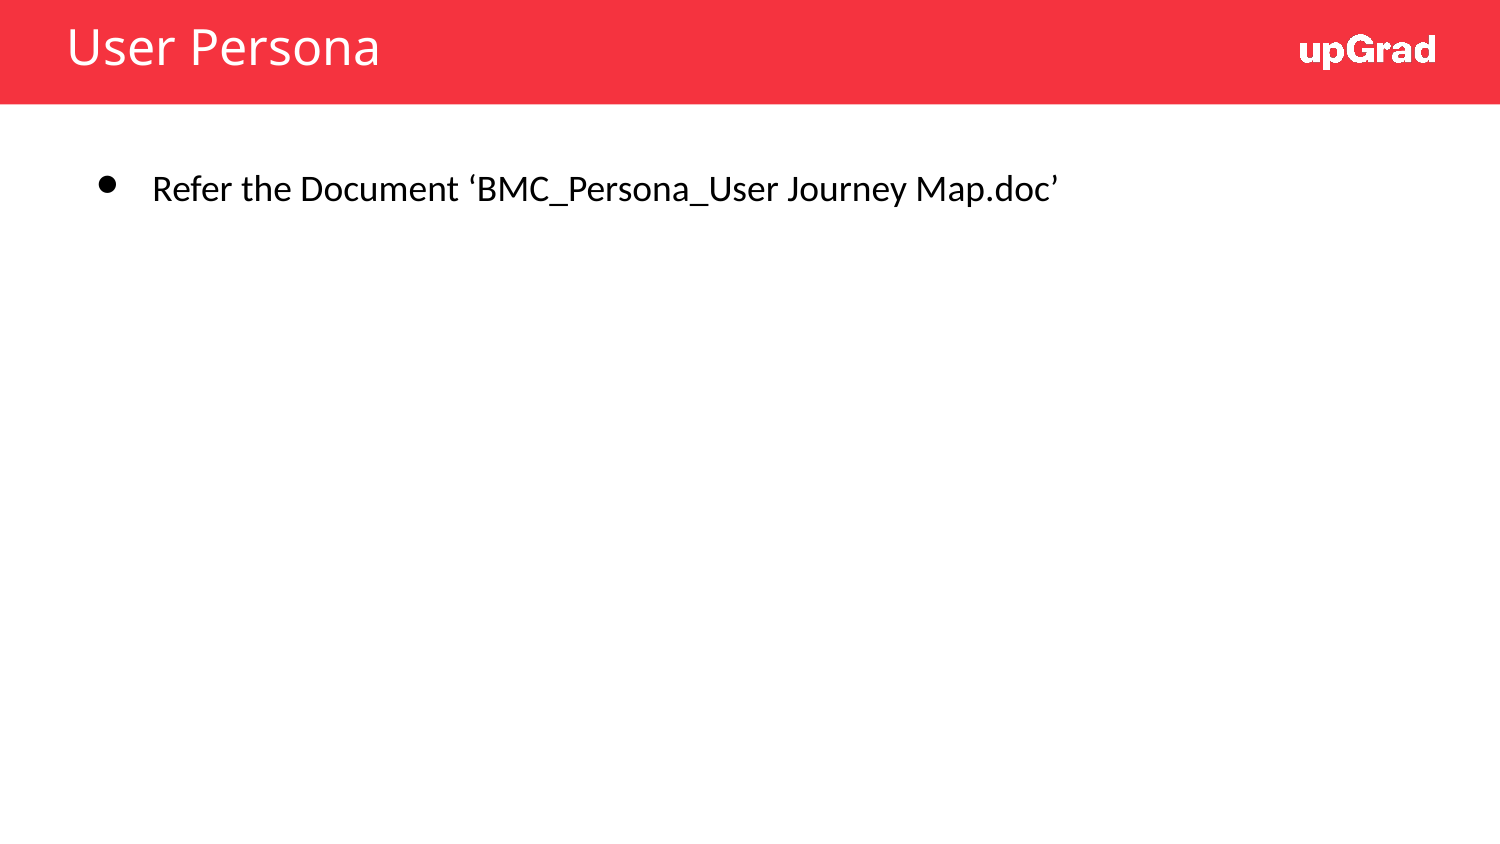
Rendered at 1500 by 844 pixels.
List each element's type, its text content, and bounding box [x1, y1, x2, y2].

text_box Refer the Document ‘BMC_Persona_User Journey Map.doc’ [62, 141, 1438, 814]
title User Persona [51, 18, 665, 82]
picture [1300, 34, 1435, 70]
